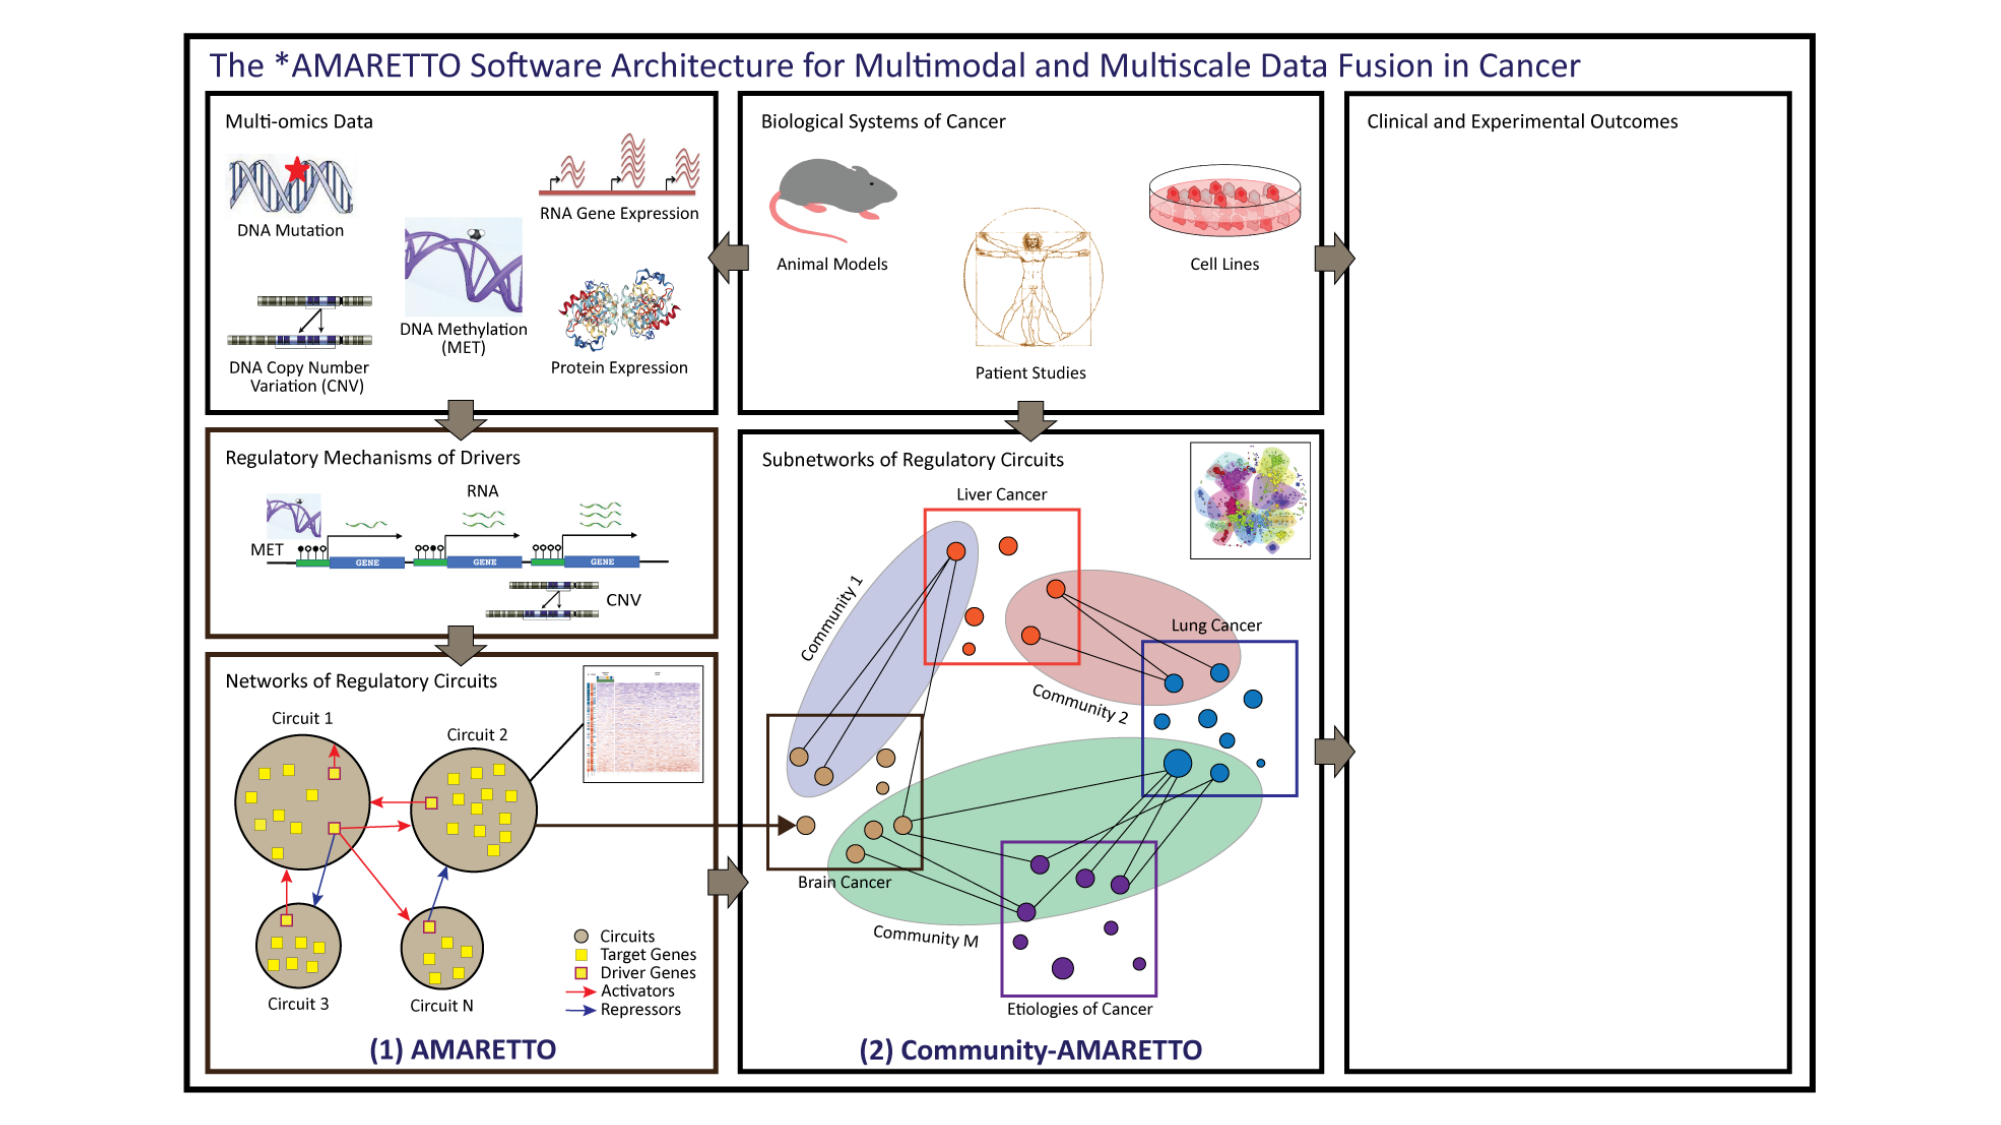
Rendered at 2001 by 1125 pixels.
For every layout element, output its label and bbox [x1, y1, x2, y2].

list [162, 0, 1838, 1125]
